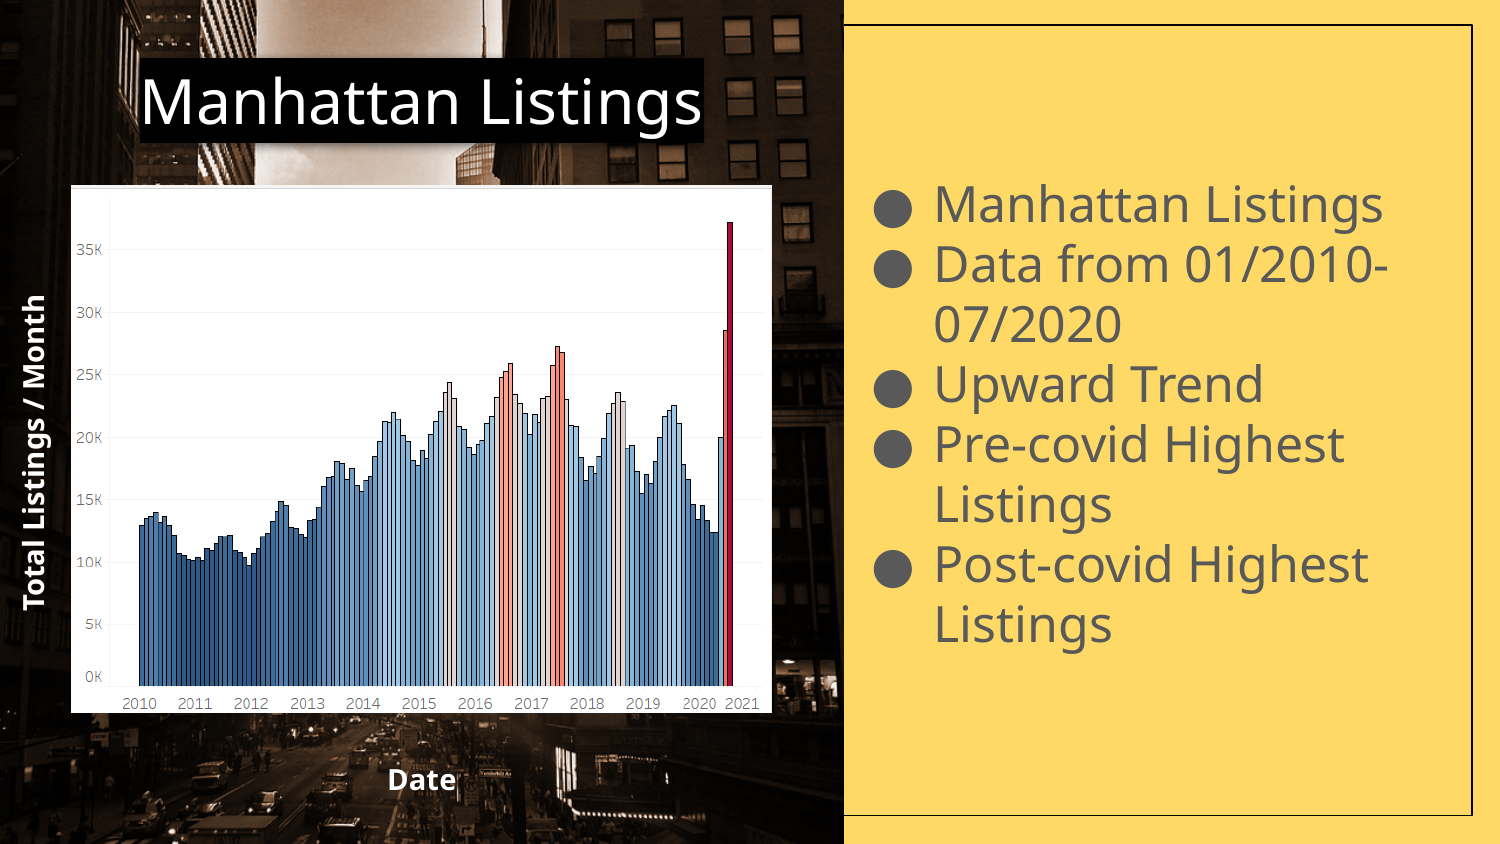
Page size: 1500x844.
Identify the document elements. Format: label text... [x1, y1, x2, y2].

subtitle Manhattan Listings Data from 01/2010-07/2020 Upward Trend Pre-covid Highest Listings Post-covid Highest Listings [848, 157, 1500, 741]
picture [0, 0, 844, 844]
